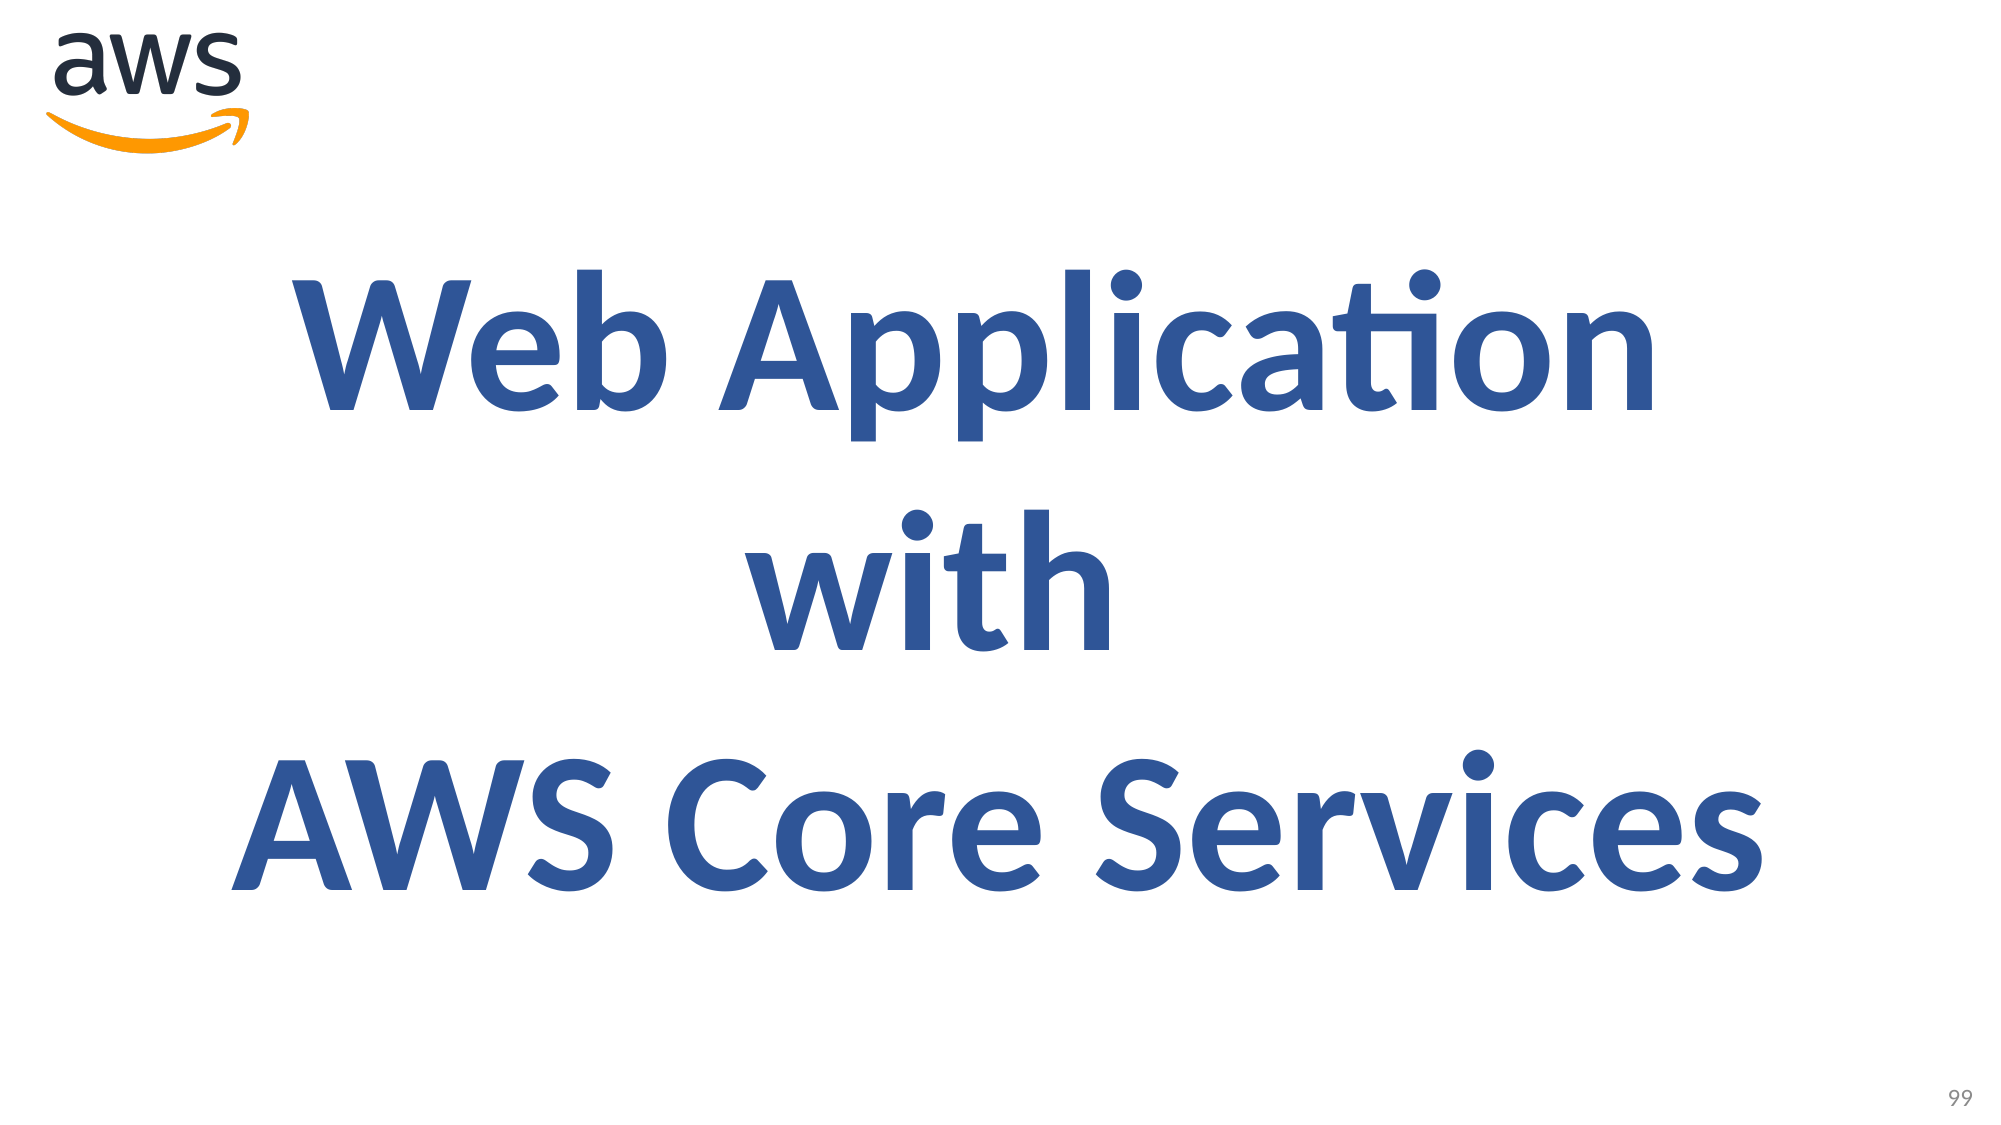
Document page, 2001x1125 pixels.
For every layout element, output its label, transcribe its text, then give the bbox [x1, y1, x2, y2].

picture [45, 32, 250, 154]
slide_number 99 [1830, 1076, 1989, 1116]
title Web Application with AWS Core Services [137, 59, 1863, 1081]
